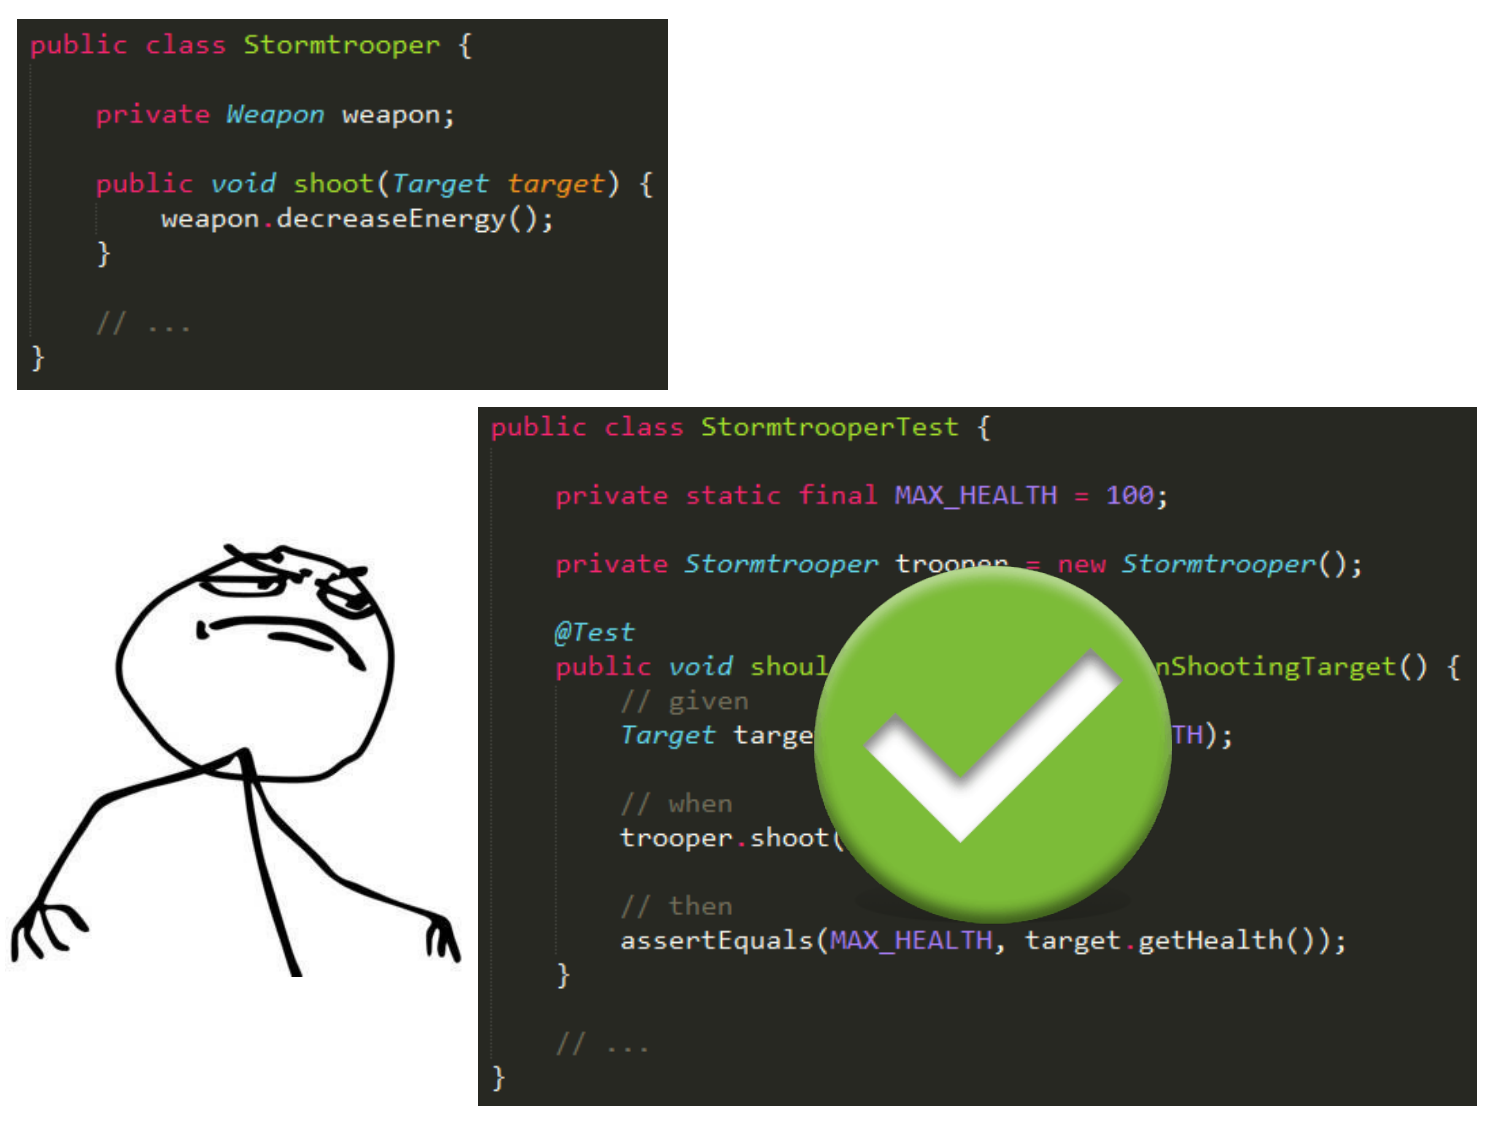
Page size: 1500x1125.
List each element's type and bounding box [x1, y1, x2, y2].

picture [478, 407, 1478, 1107]
picture [17, 18, 668, 390]
picture [5, 537, 467, 977]
